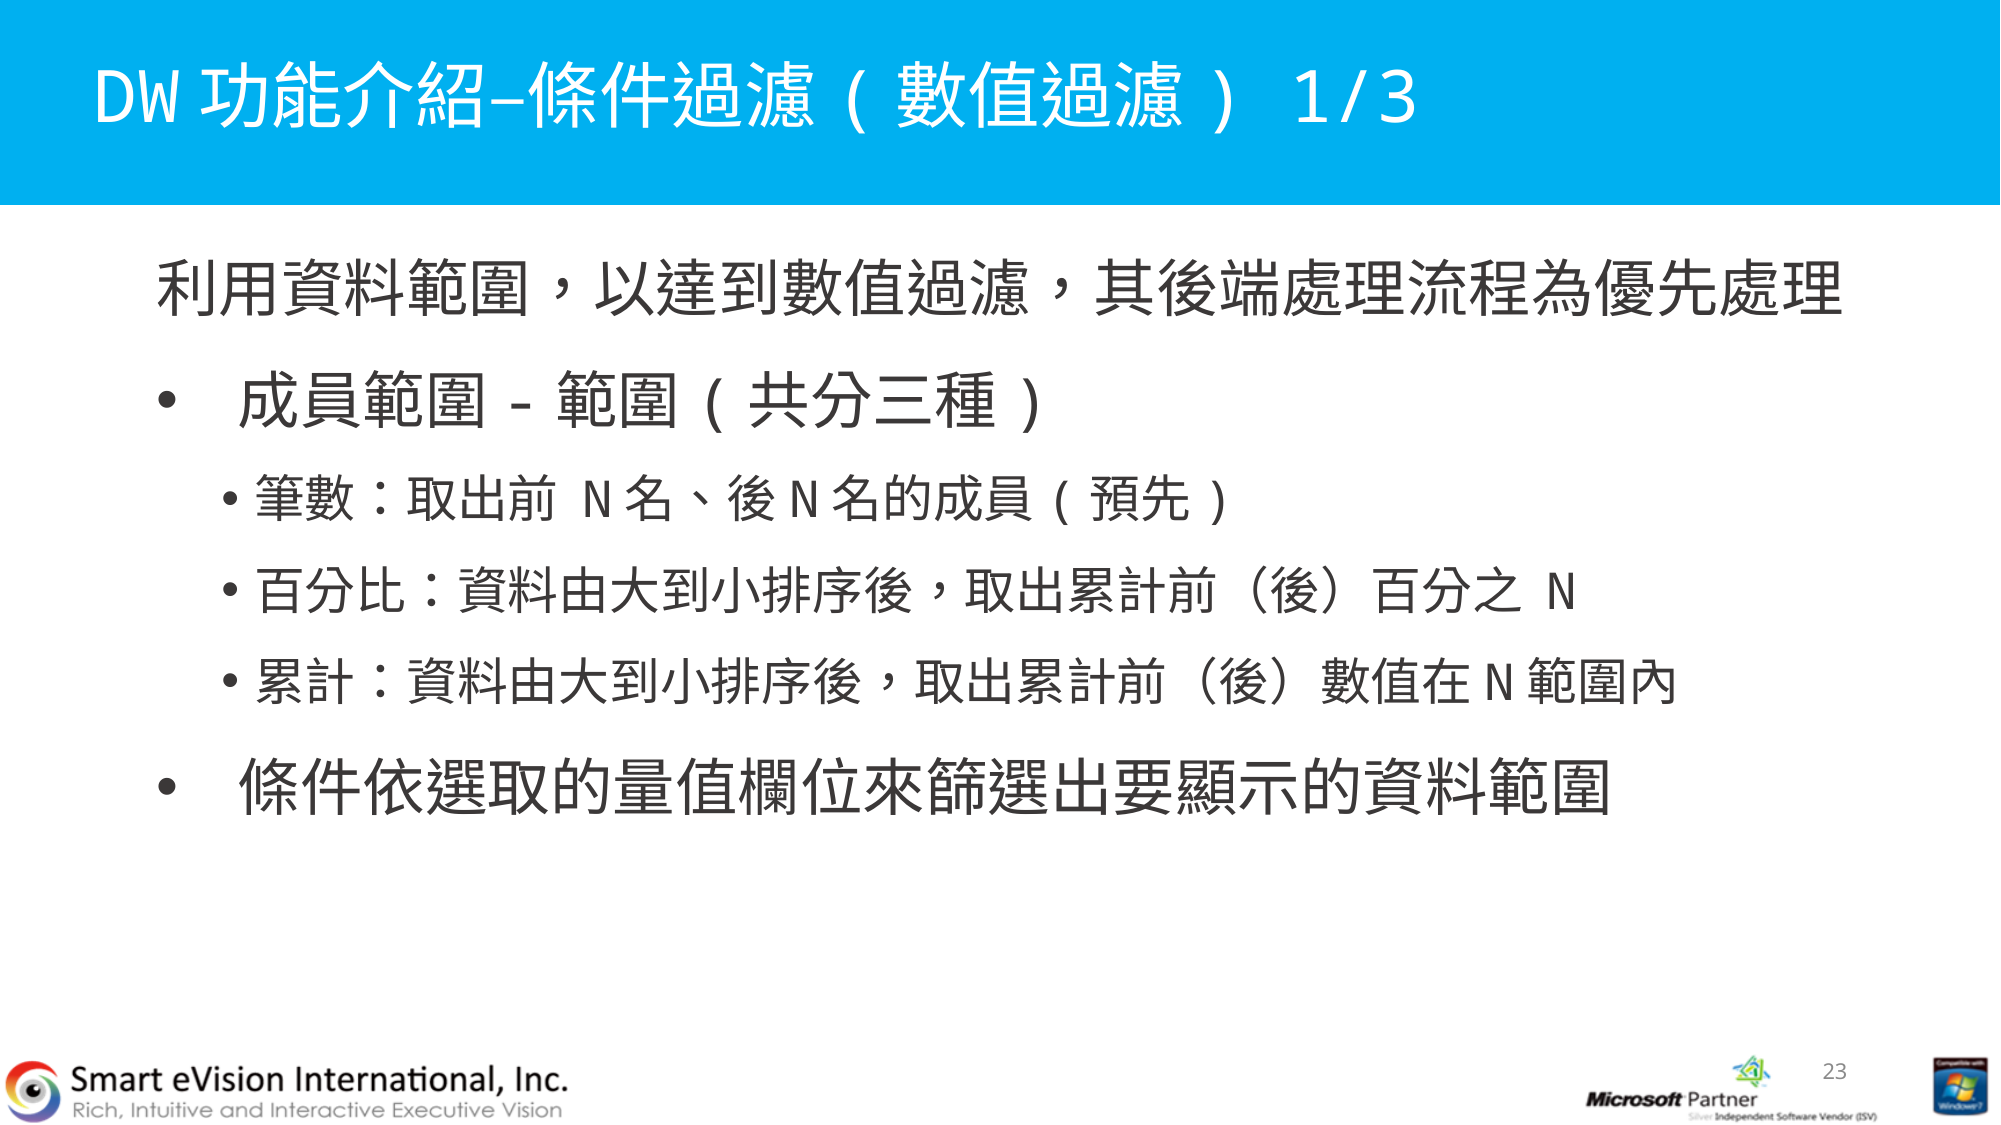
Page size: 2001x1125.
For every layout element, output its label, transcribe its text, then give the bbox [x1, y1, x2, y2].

list 利用資料範圍，以達到數值過濾，其後端處理流程為優先處理 成員範圍-範圍(共分三種) 筆數：取出前 N名、後N名的成員(預先) 百分比：資料由大到小排序後，取出累計前（後）百分之 N 累計：資料由大到小排序後，取出累計前（後）數值在N範圍內 條件依選取的量值欄位來篩選出要顯示的資料範圍 [141, 204, 1859, 1062]
slide_number 23 [1325, 1042, 1863, 1103]
title DW功能介紹–條件過濾(數值過濾) 1/3 [78, 29, 1843, 145]
